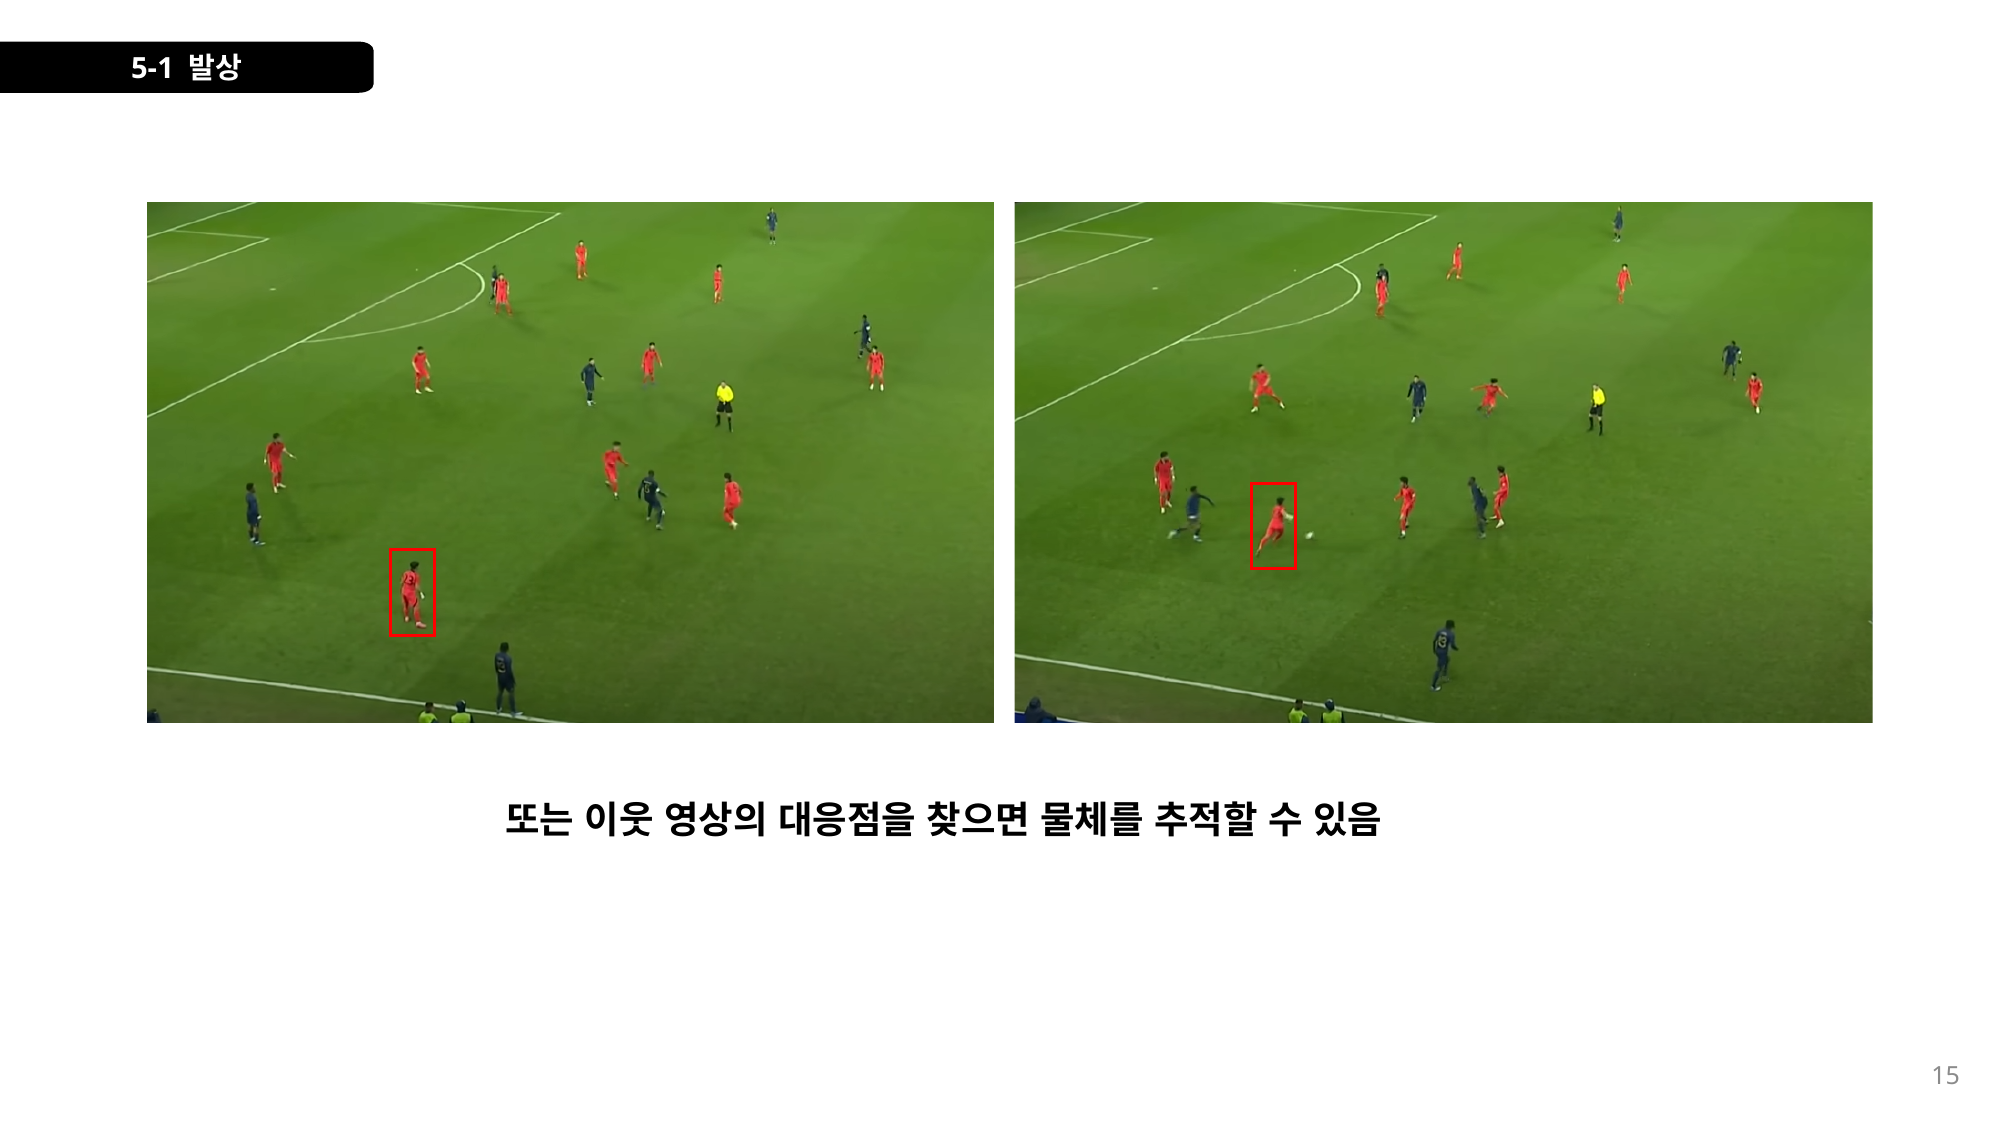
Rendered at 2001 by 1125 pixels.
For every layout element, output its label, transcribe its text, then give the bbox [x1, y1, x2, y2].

text_box 또는 이웃 영상의 대응점을 찾으면 물체를 추적할 수 있음 [490, 789, 1498, 849]
text_box 5-1 발상 [0, 40, 375, 94]
slide_number 15 [1524, 1046, 1975, 1107]
picture [1014, 202, 1873, 723]
picture [147, 202, 994, 723]
